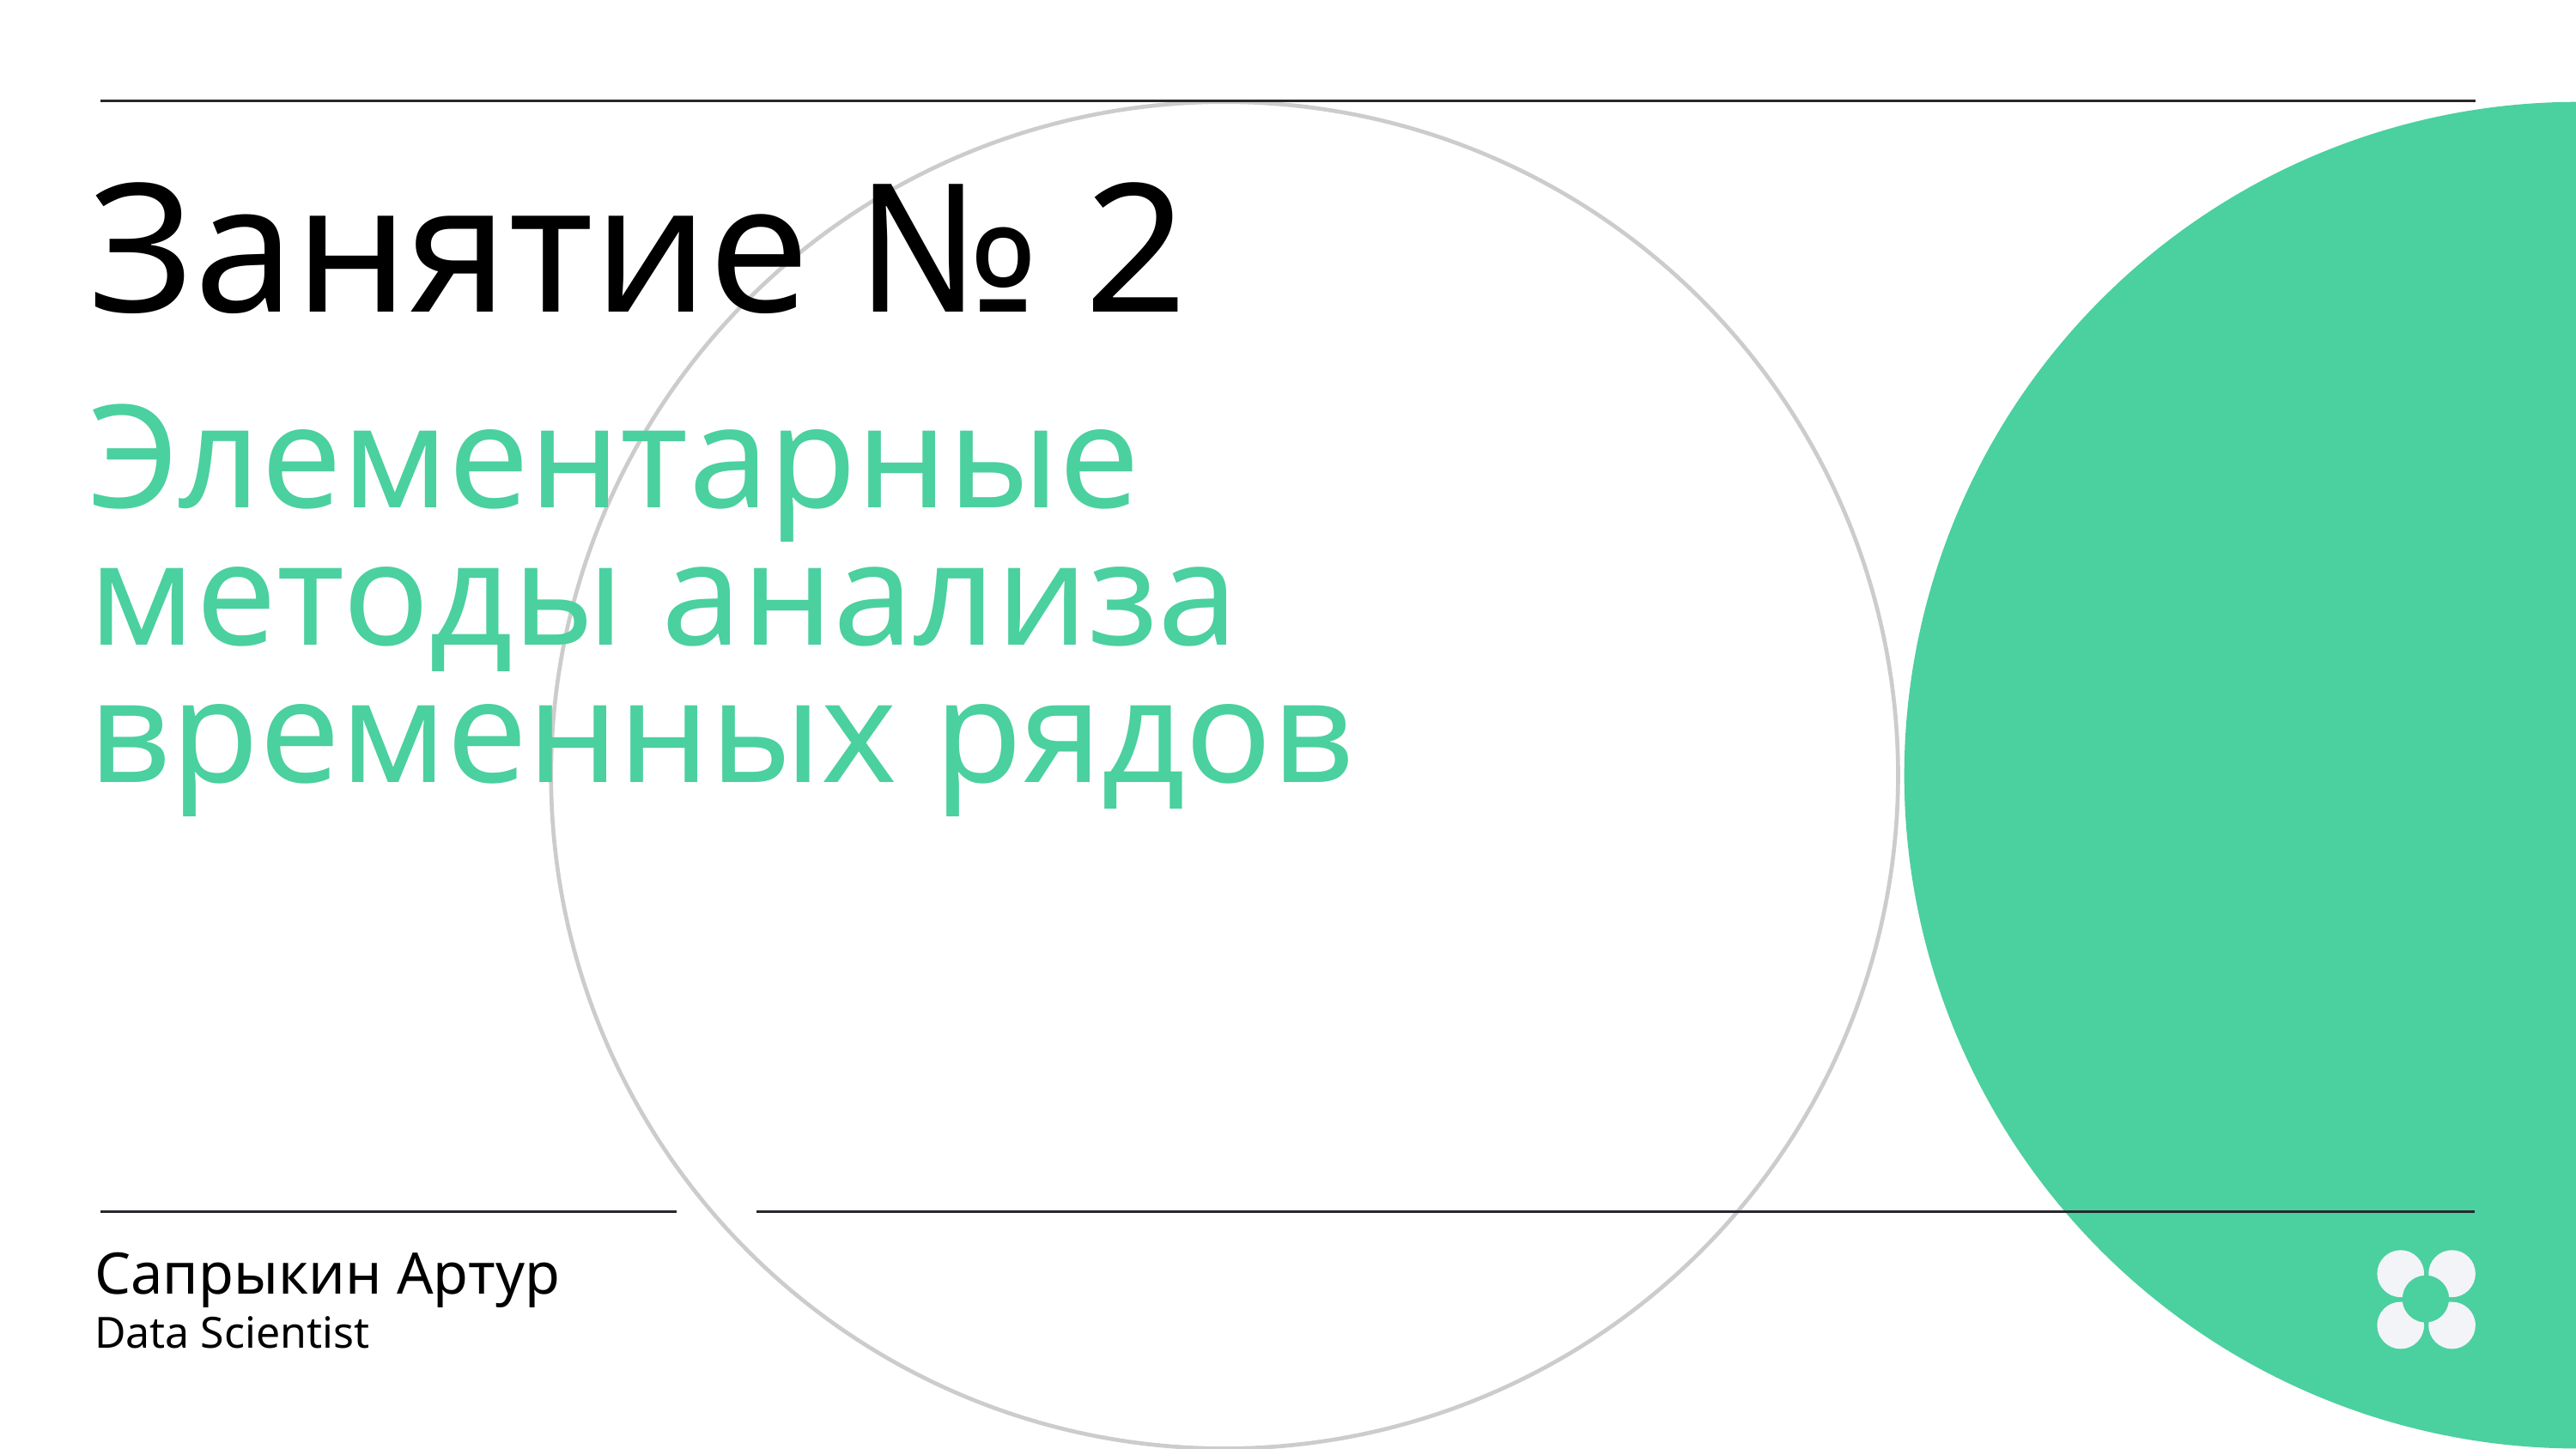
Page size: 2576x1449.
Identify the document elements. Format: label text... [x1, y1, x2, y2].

text_box Элементарные методы анализа временных рядов [76, 385, 1672, 878]
text_box [926, 1379, 1524, 1449]
text_box [558, 182, 1899, 1279]
text_box [740, 1240, 1672, 1379]
text_box [1904, 101, 2576, 1449]
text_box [2377, 1249, 2476, 1349]
text_box [947, 112, 1502, 161]
text_box Сапрыкин Артур Data Scientist [82, 1223, 677, 1379]
text_box Занятие № 2 [76, 161, 1545, 367]
